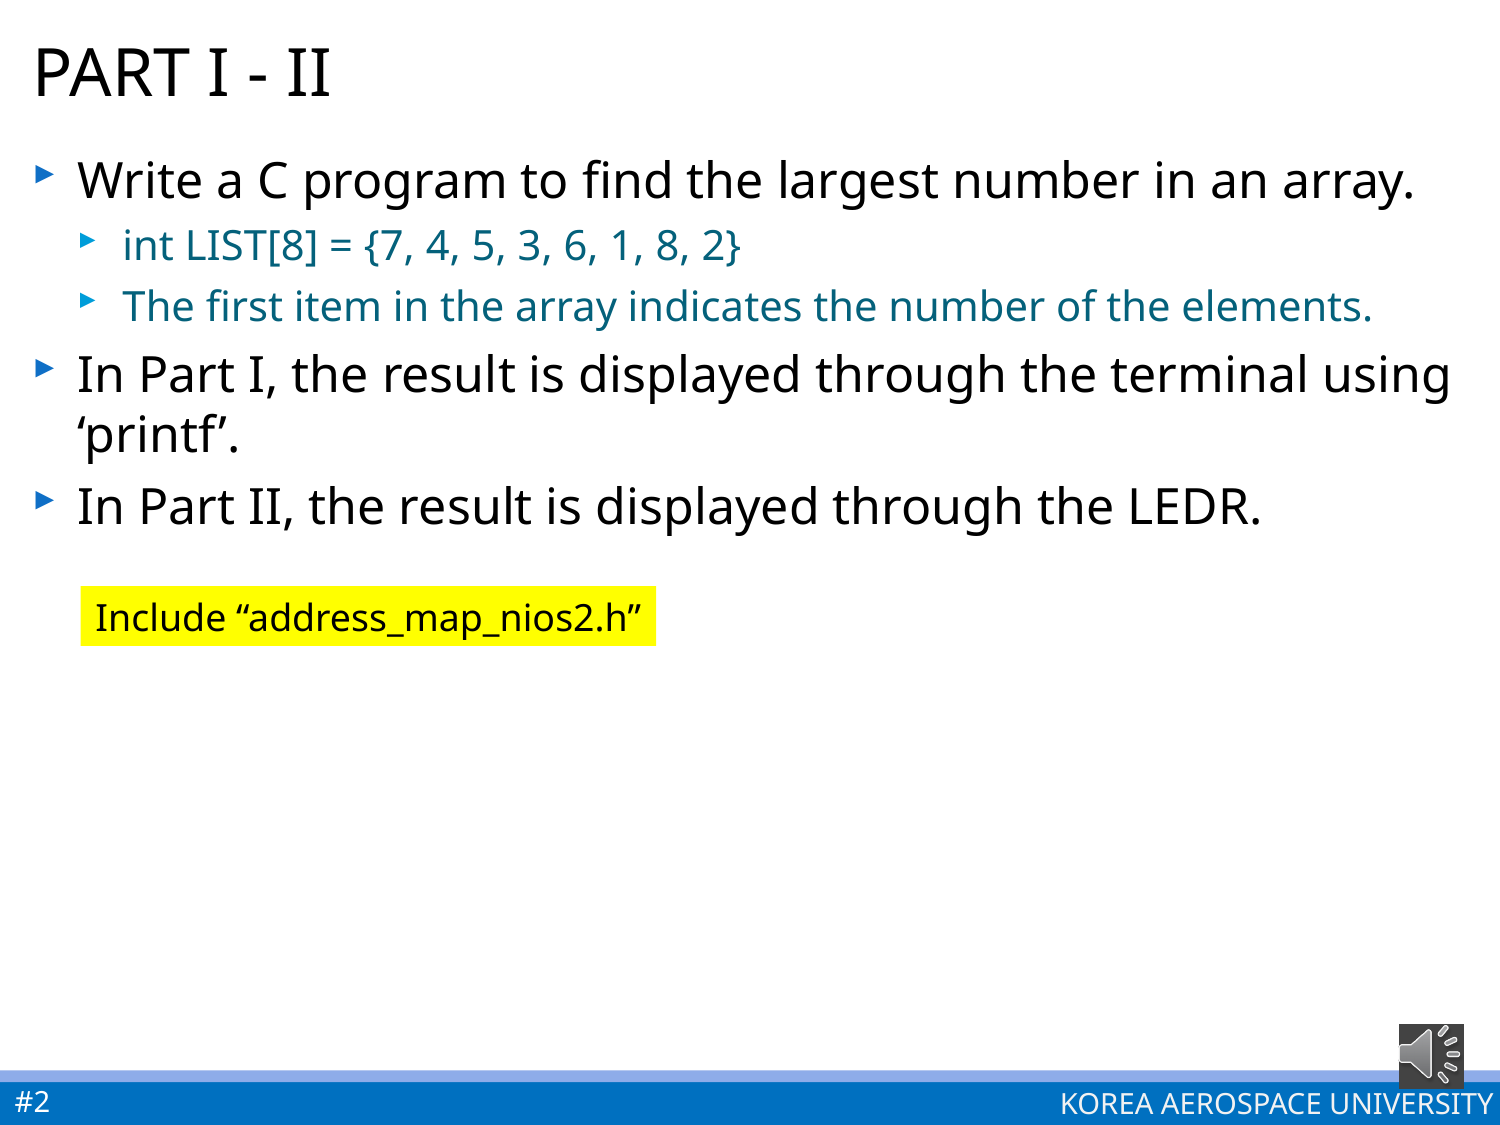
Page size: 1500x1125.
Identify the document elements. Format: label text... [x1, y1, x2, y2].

slide_number #2 [0, 1081, 325, 1125]
text_box Include “address_map_nios2.h” [80, 586, 657, 646]
title Part I - II [17, 13, 1483, 126]
picture [1397, 1022, 1465, 1090]
list Write a C program to find the largest number in an array. int LIST[8] = {7, 4, 5, 3, 6, 1, 8, 2} The first item in the array indicates the number of the elements. In Part I, the result is displayed through the terminal using ‘printf’. In Part II, the result is displayed through the LEDR. [17, 141, 1483, 1063]
